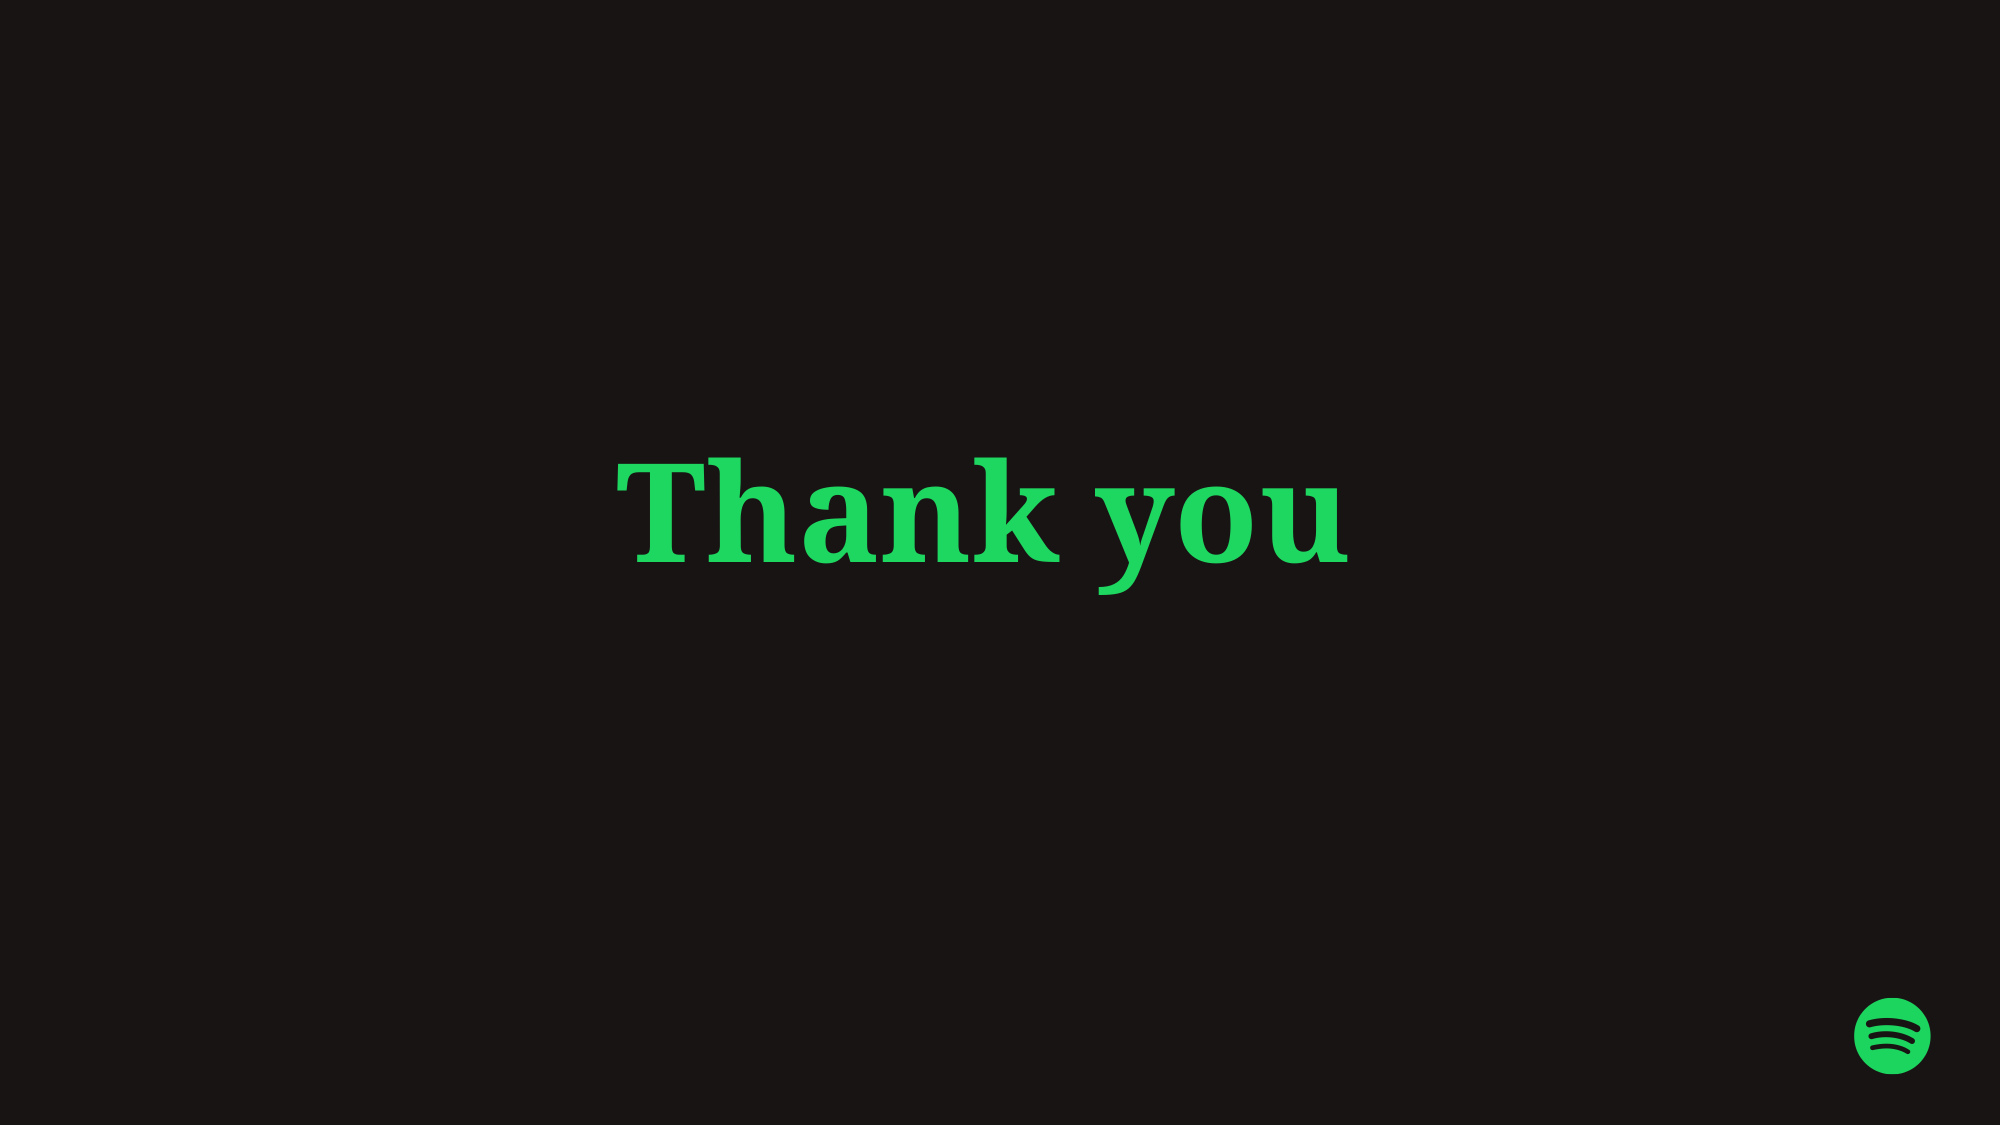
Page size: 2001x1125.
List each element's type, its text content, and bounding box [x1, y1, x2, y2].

title Thank you [121, 408, 1847, 627]
picture [1846, 988, 1941, 1084]
